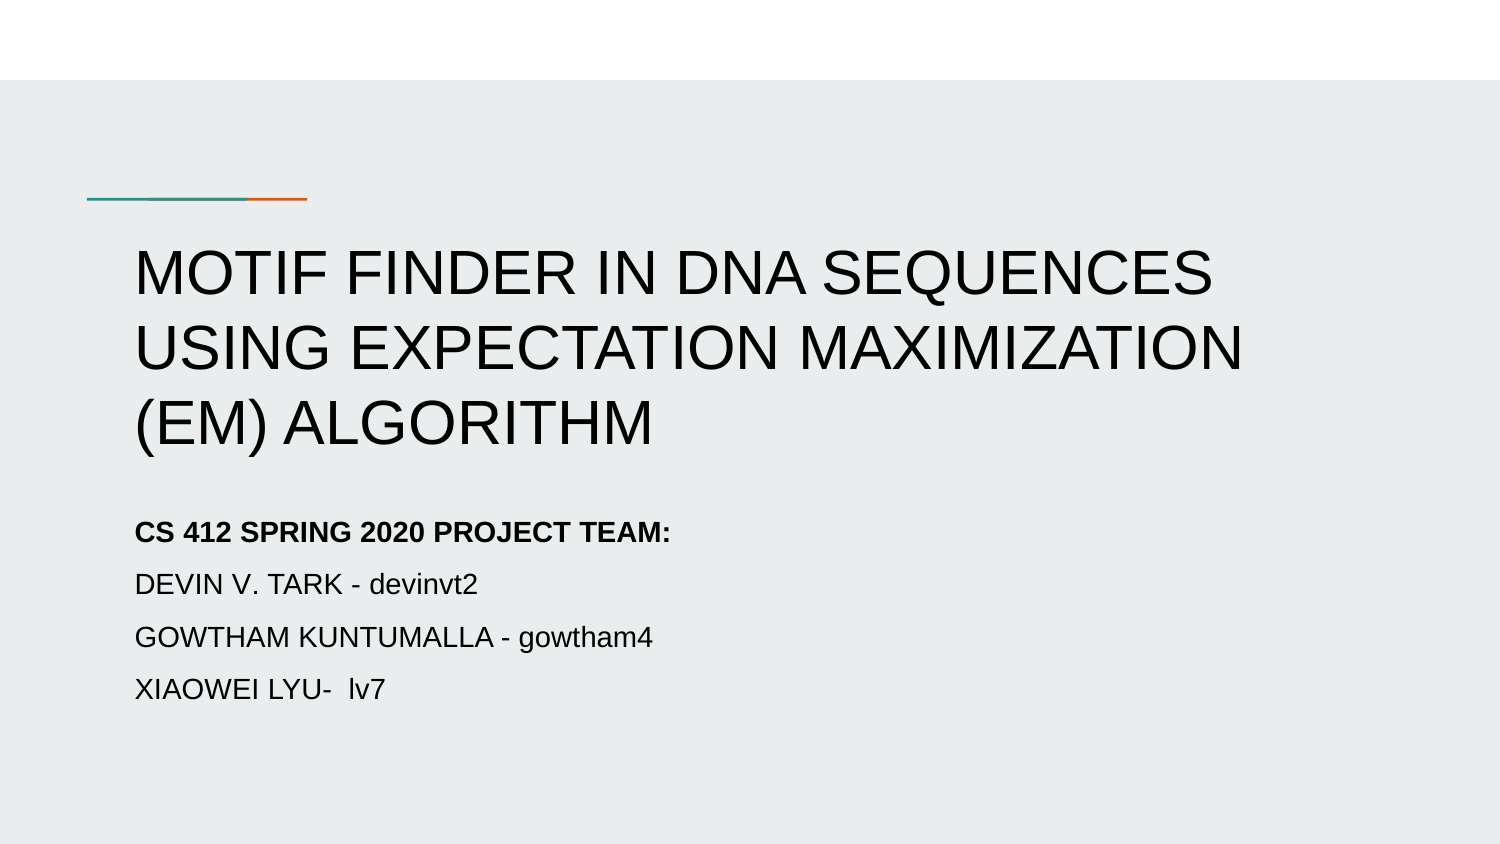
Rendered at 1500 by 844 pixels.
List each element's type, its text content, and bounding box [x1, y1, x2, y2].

subtitle CS 412 SPRING 2020 PROJECT TEAM: DEVIN V. TARK - devinvt2 GOWTHAM KUNTUMALLA - gowtham4 XIAOWEI LYU- lv7 [119, 502, 1381, 592]
title MOTIF FINDER IN DNA SEQUENCES USING EXPECTATION MAXIMIZATION (EM) ALGORITHM [119, 216, 1381, 490]
